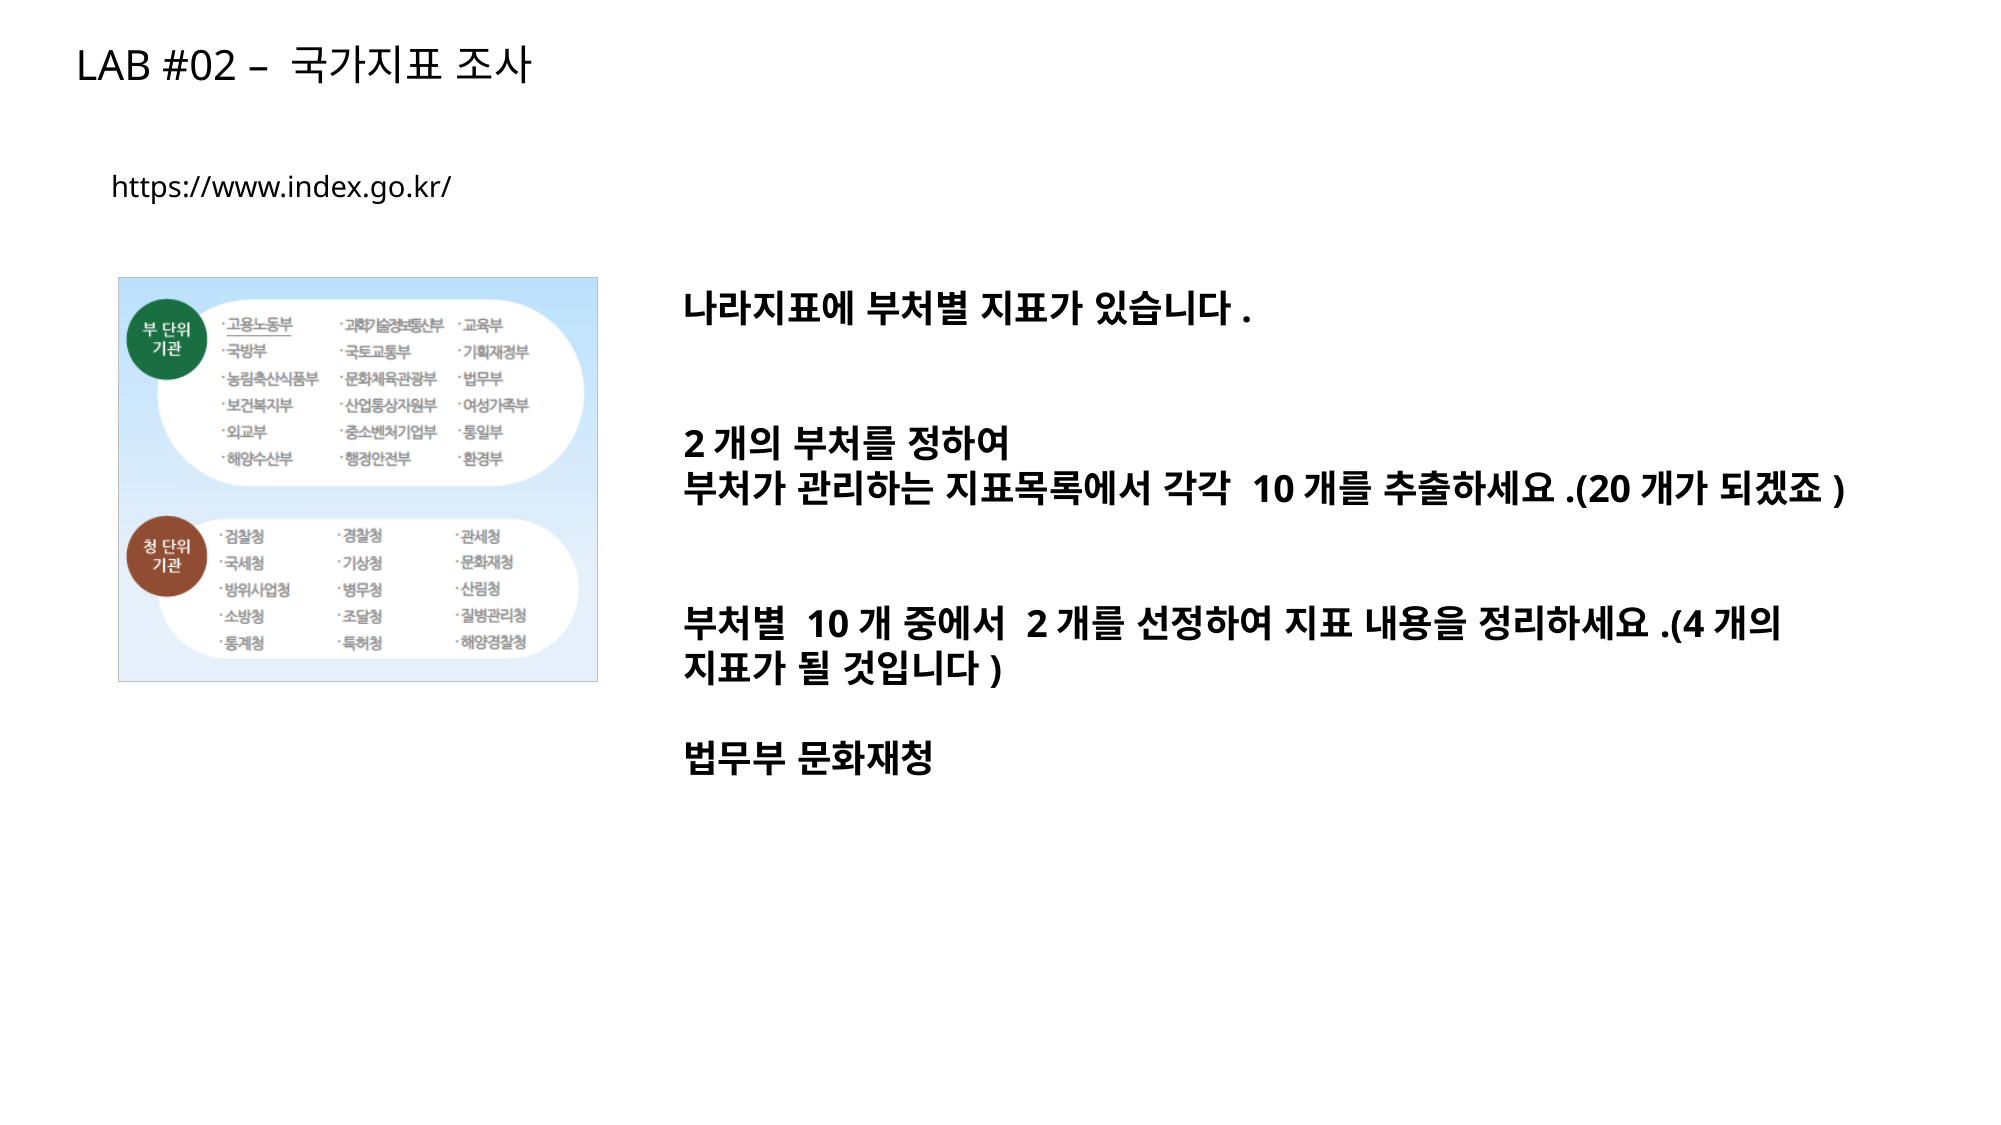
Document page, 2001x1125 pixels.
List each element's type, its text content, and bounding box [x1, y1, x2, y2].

picture [118, 277, 598, 682]
text_box https://www.index.go.kr/ [96, 160, 1584, 211]
text_box LAB #02 – 국가지표 조사 [60, 31, 819, 96]
text_box 나라지표에 부처별 지표가 있습니다. 2개의 부처를 정하여 부처가 관리하는 지표목록에서 각각 10개를 추출하세요.(20개가 되겠죠) 부처별 10개 중에서 2개를 선정하여 지표 내용을 정리하세요.(4개의 지표가 될 것입니다) 법무부 문화재청 [668, 277, 1882, 833]
